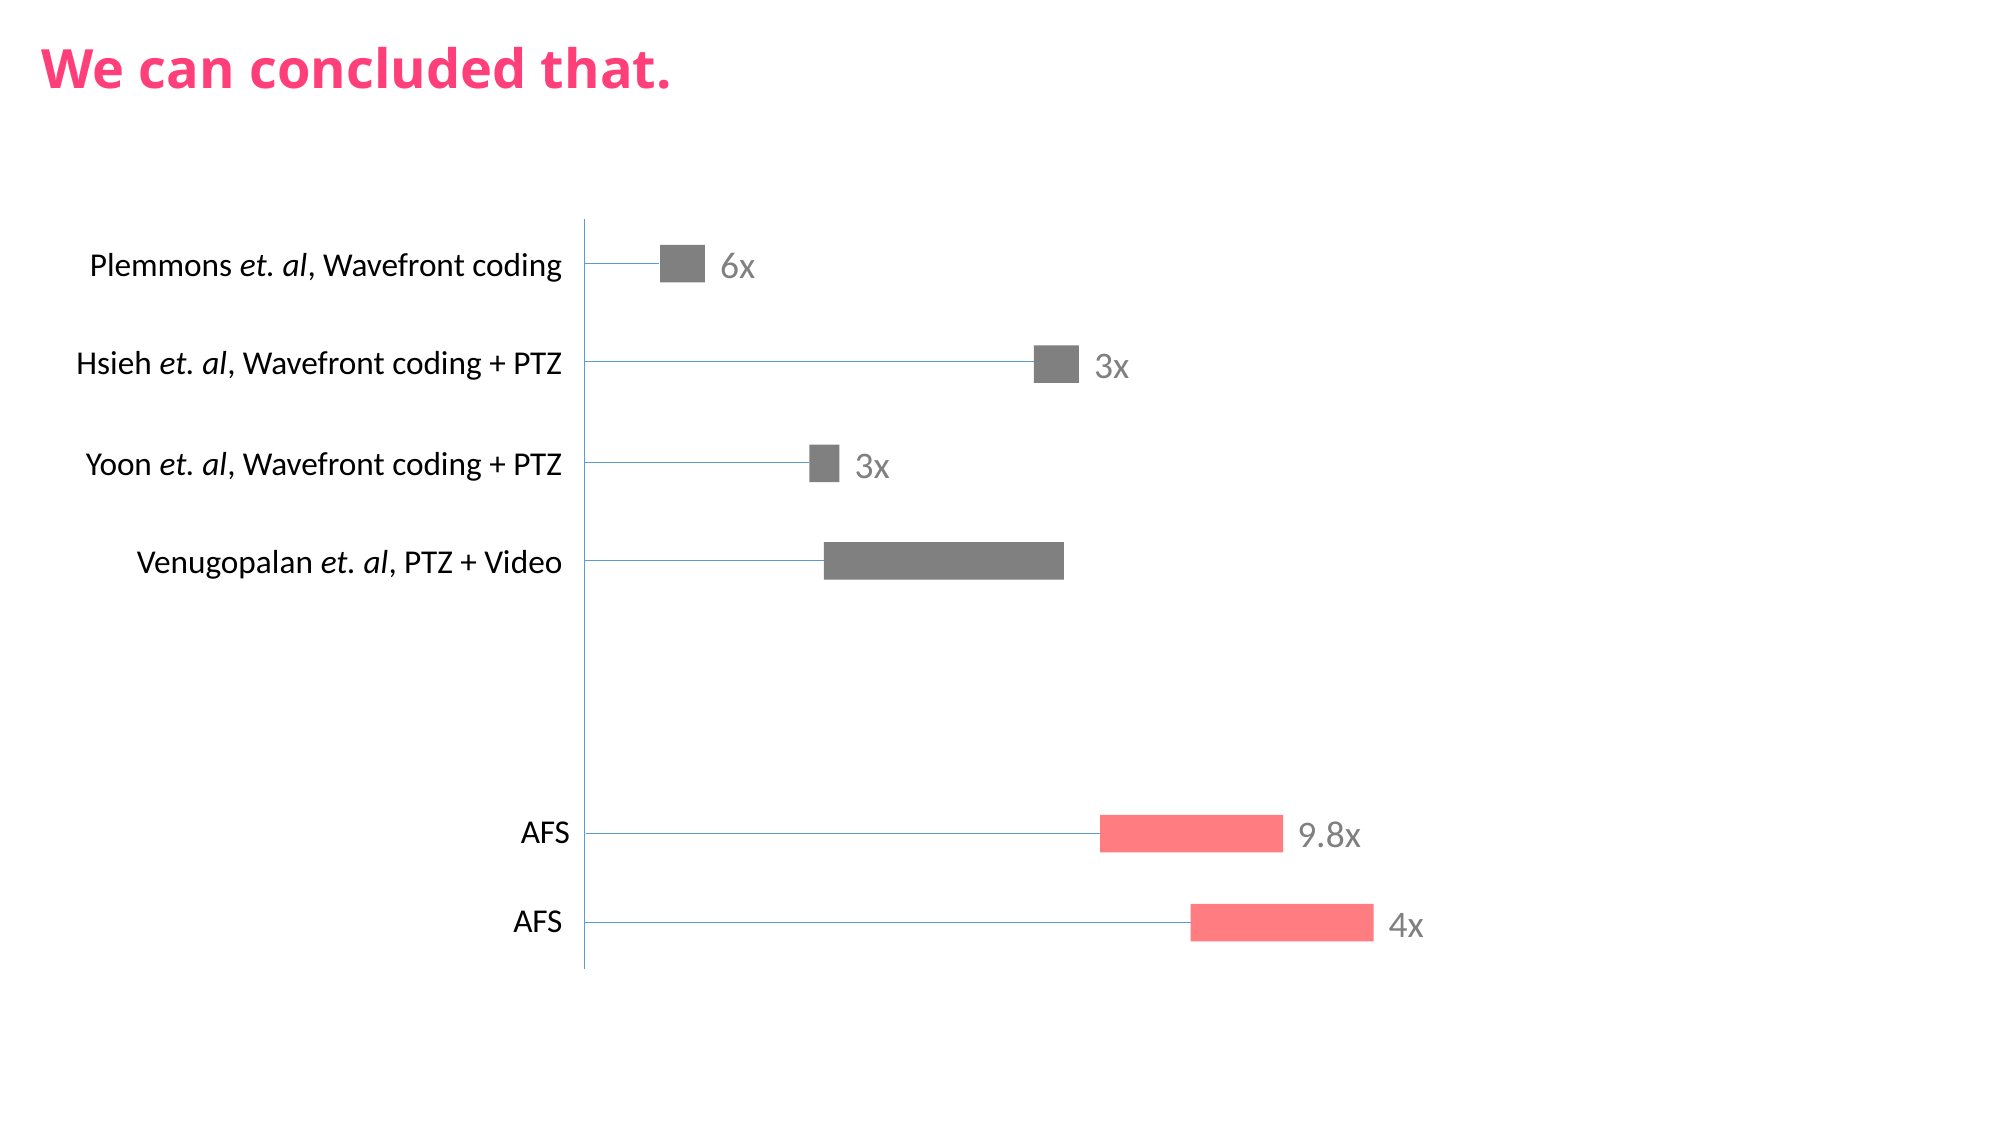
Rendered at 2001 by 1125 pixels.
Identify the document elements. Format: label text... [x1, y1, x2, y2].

text_box [659, 244, 705, 283]
text_box 4x [1374, 892, 1439, 952]
text_box 3x [1079, 333, 1145, 394]
text_box 6x [705, 233, 771, 294]
text_box AFS [311, 803, 583, 858]
text_box Hsieh et. al, Wavefront coding + PTZ [0, 333, 583, 389]
text_box We can concluded that. [26, 27, 2000, 108]
text_box Yoon et. al, Wavefront coding + PTZ [0, 434, 583, 490]
text_box 9.8x [1282, 803, 1377, 863]
text_box Plemmons et. al, Wavefront coding [8, 235, 583, 291]
text_box [1099, 814, 1282, 853]
text_box [823, 541, 1065, 581]
text_box Venugopalan et. al, PTZ + Video [0, 532, 583, 588]
text_box AFS [311, 892, 583, 947]
text_box [1033, 344, 1079, 384]
text_box [808, 444, 839, 483]
text_box 3x [839, 434, 905, 494]
text_box [1190, 903, 1374, 942]
